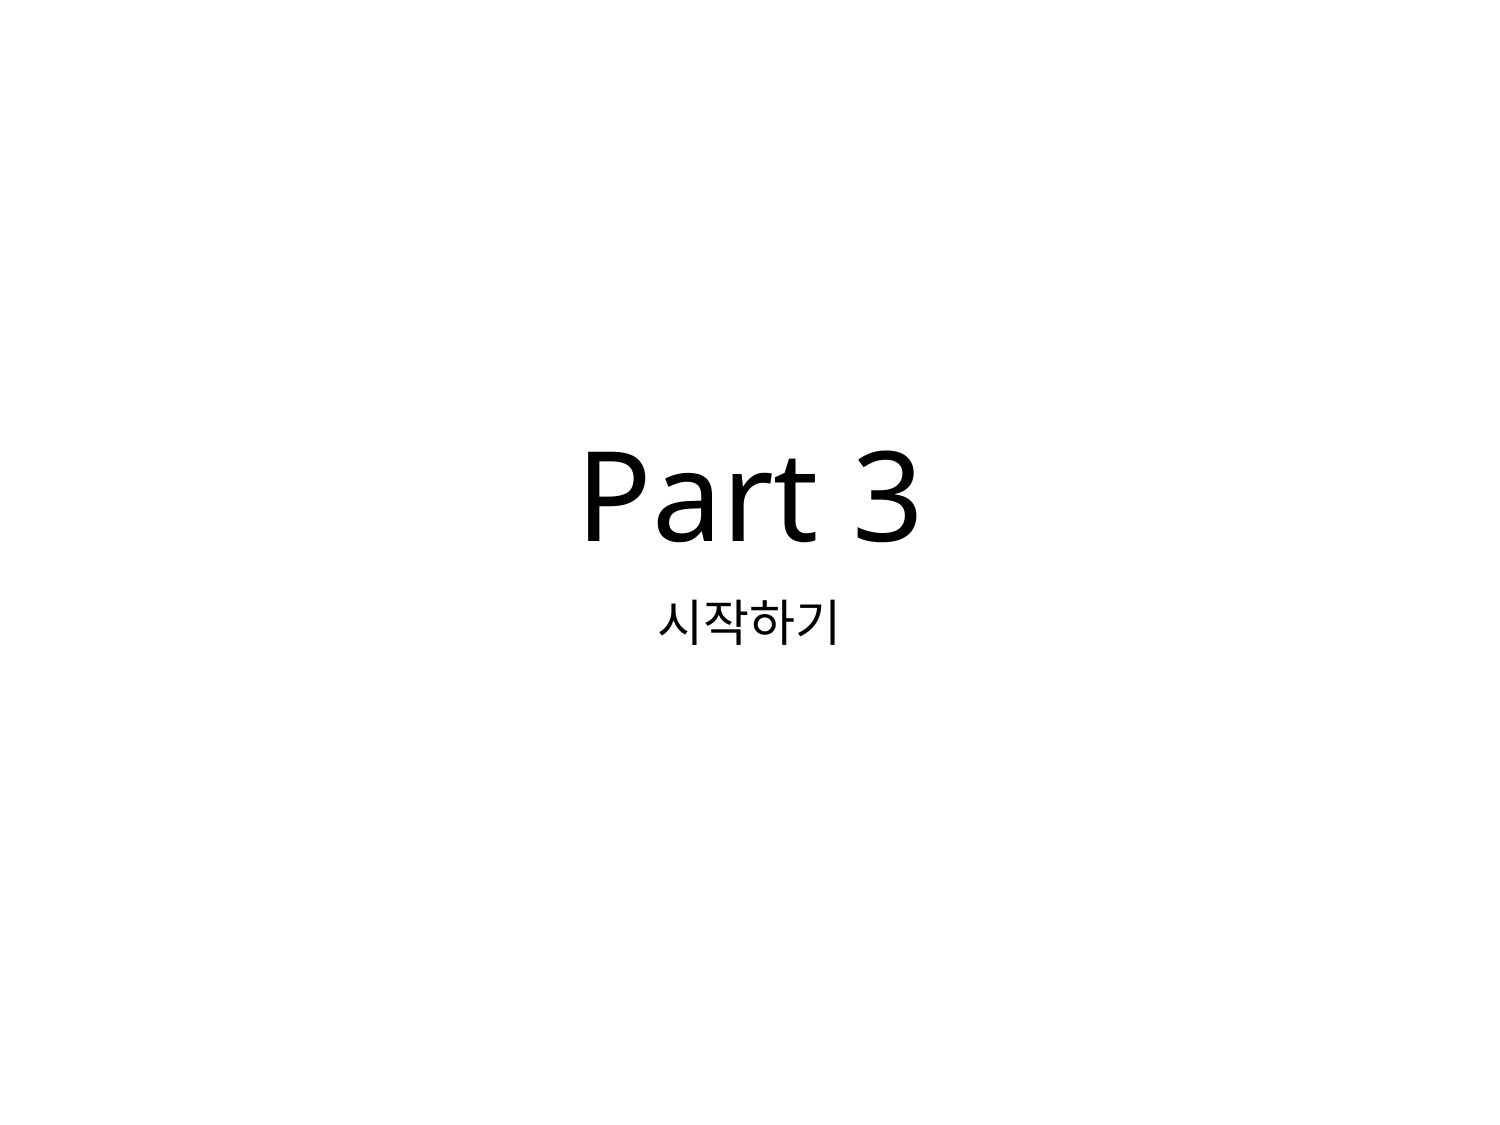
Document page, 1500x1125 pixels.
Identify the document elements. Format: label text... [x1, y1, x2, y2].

title Part 3 [112, 184, 1388, 576]
subtitle 시작하기 [187, 590, 1313, 863]
